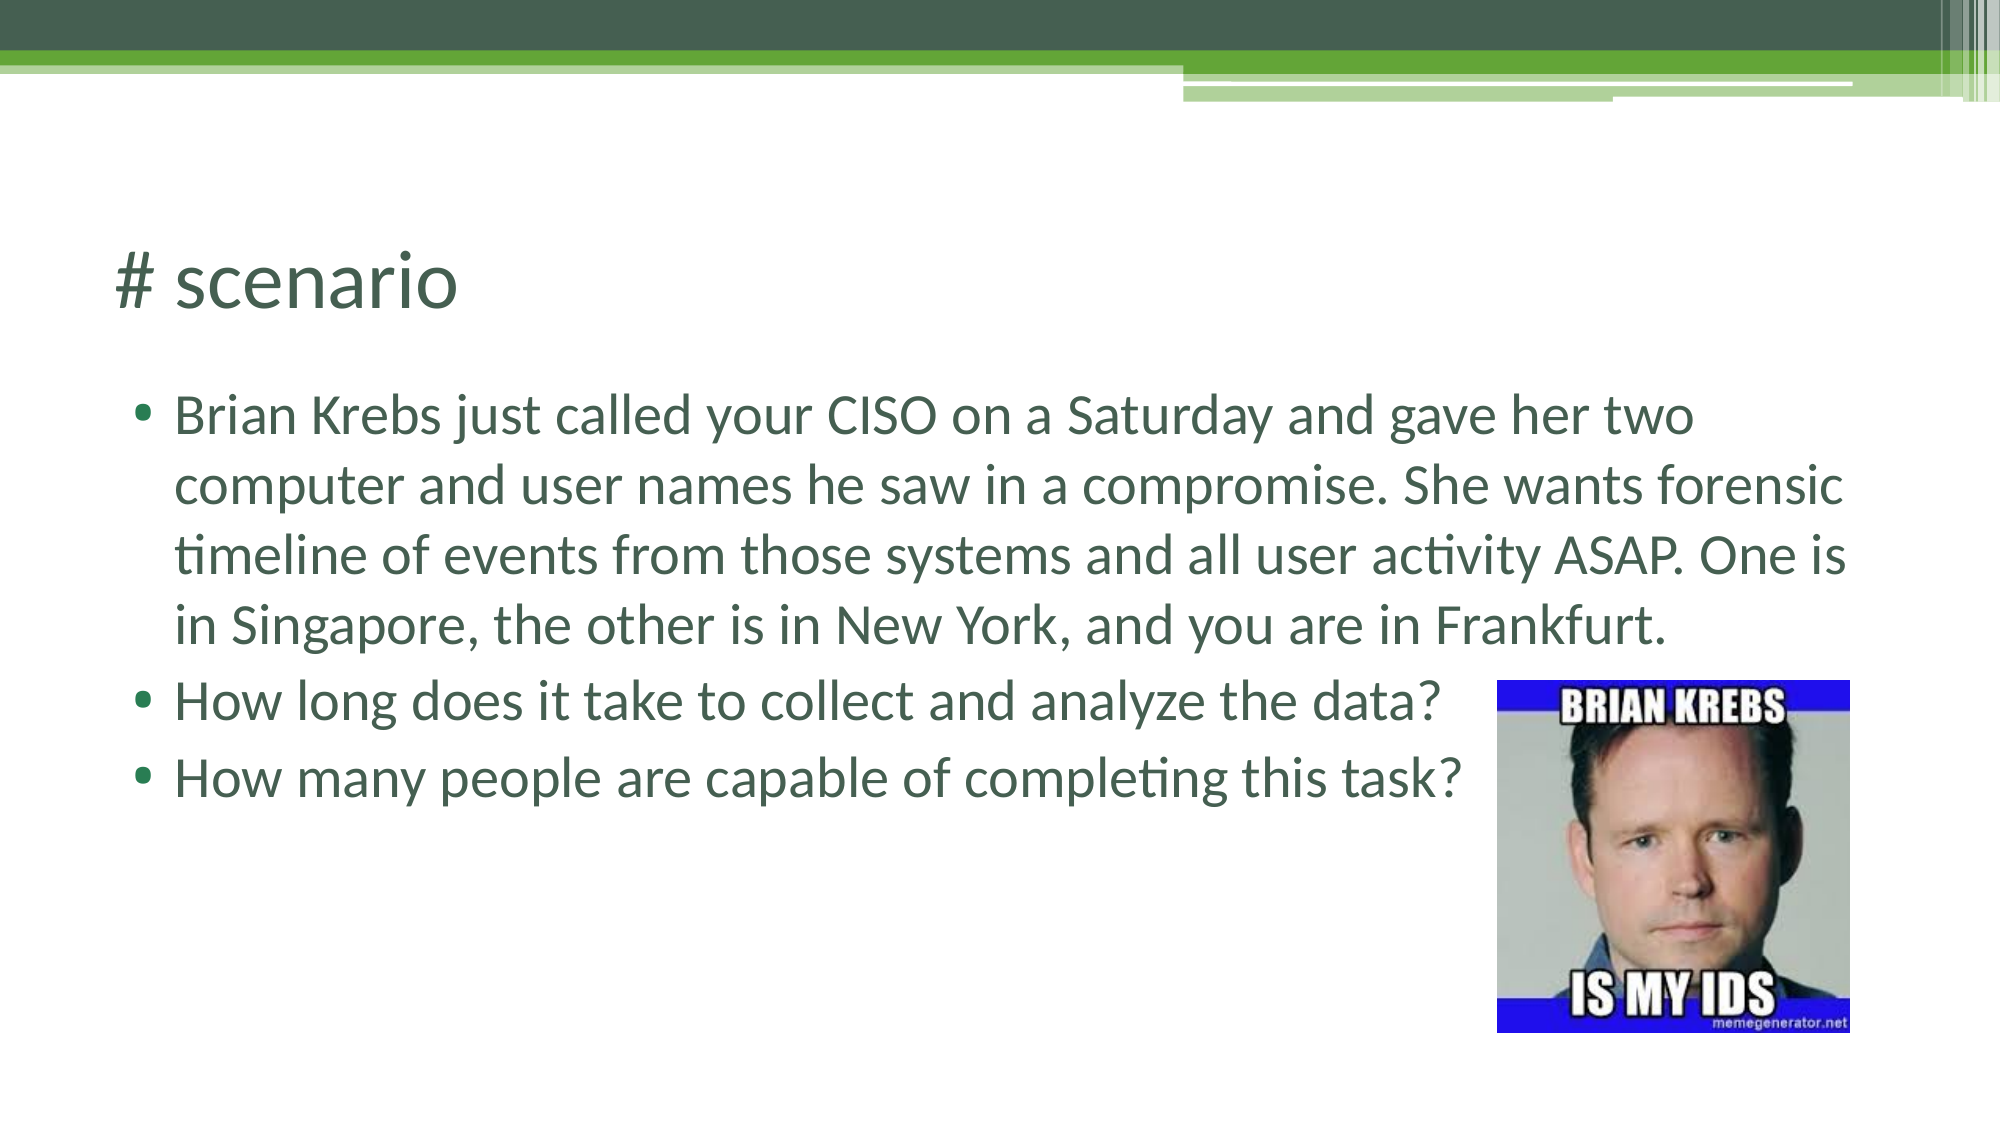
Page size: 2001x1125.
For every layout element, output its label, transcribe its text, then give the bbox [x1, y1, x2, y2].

picture [1497, 680, 1850, 1033]
title # scenario [99, 187, 1900, 363]
list Brian Krebs just called your CISO on a Saturday and gave her two computer and user names he saw in a compromise. She wants forensic timeline of events from those systems and all user activity ASAP. One is in Singapore, the other is in New York, and you are in Frankfurt. How long does it take to collect and analyze the data? How many people are capable of completing this task? [99, 368, 1900, 1079]
